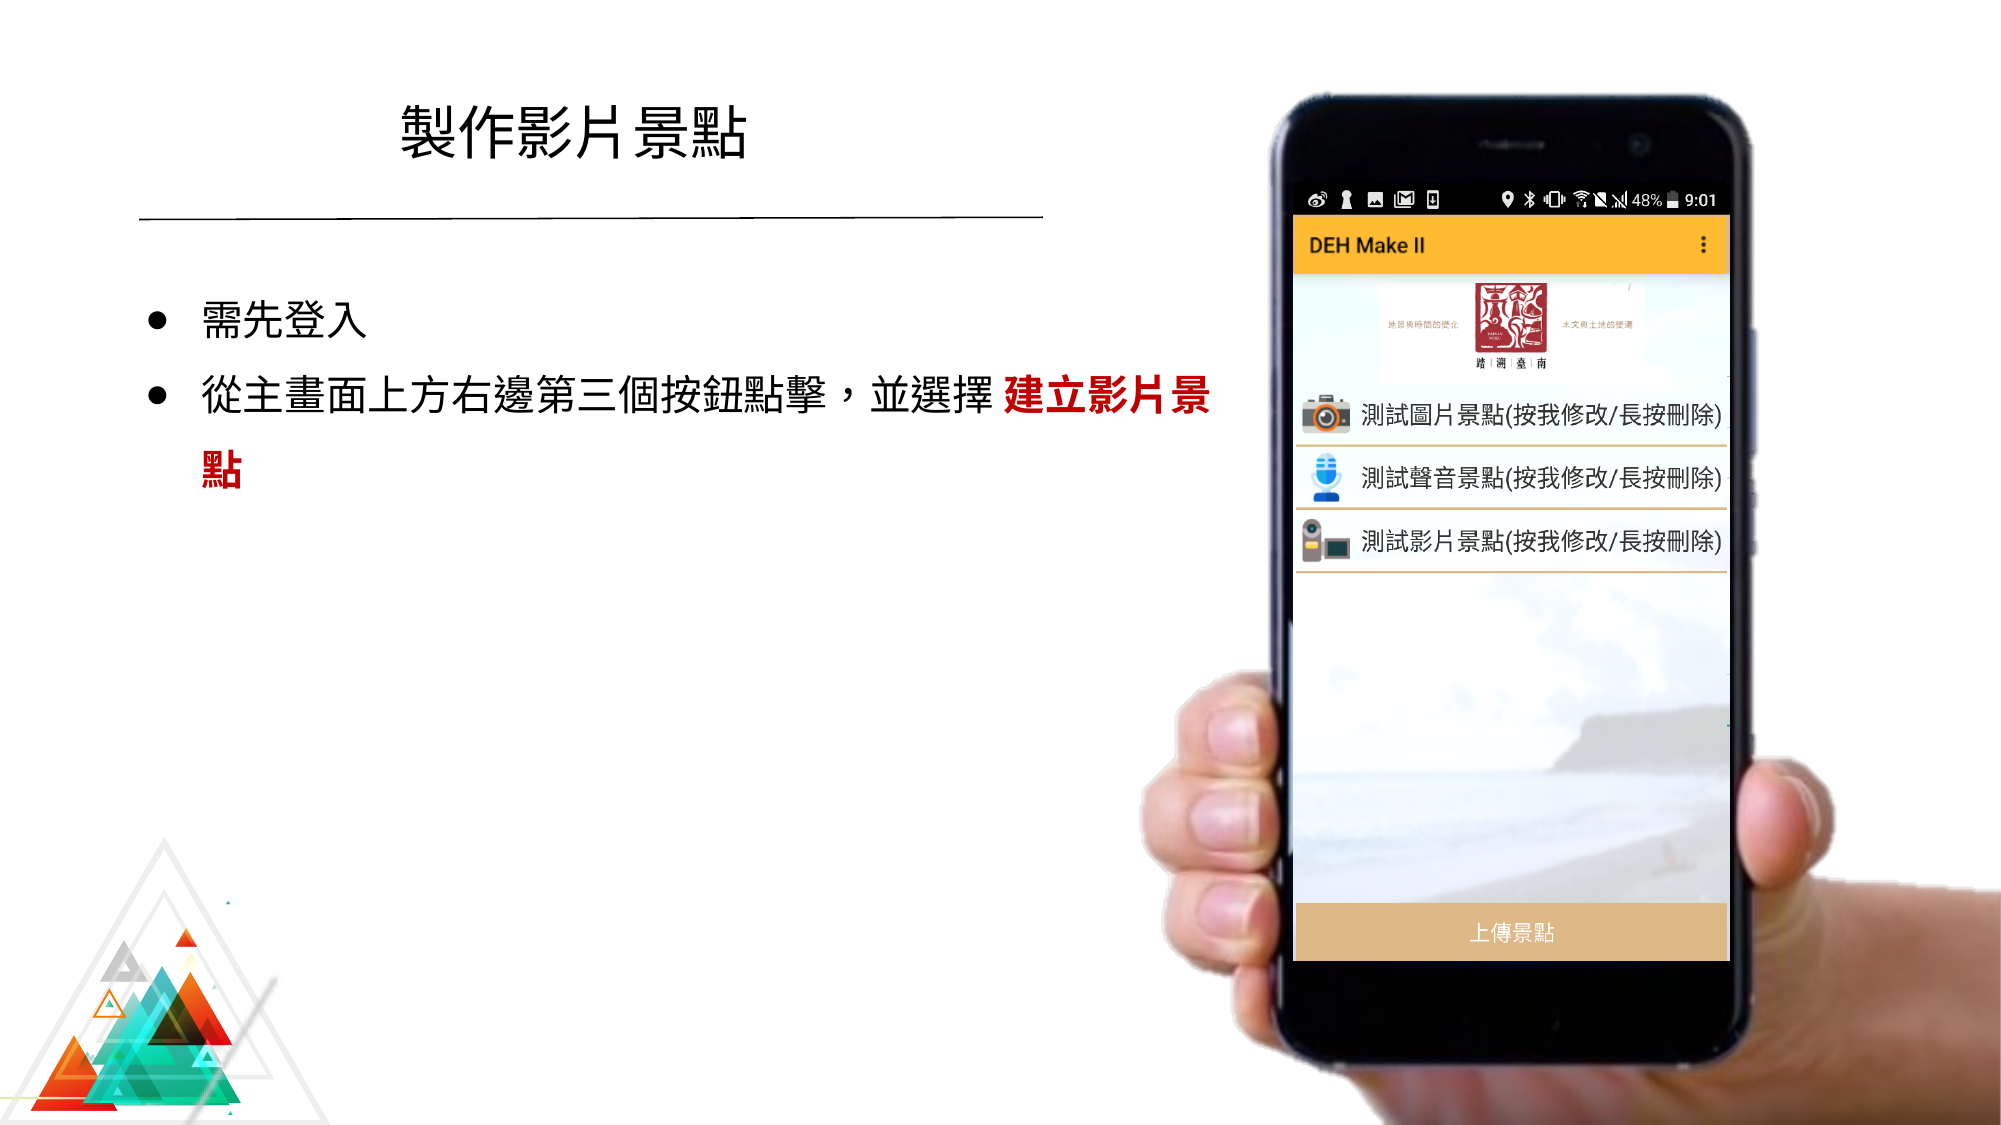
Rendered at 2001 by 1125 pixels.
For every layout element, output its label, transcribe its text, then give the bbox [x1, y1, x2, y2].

picture [1131, 16, 2001, 1125]
picture [0, 836, 354, 1125]
text_box 製作影片景點 [199, 89, 949, 184]
text_box 需先登入 從主畫面上方右邊第三個按鈕點擊，並選擇 建立影片景點 [111, 253, 1131, 1002]
